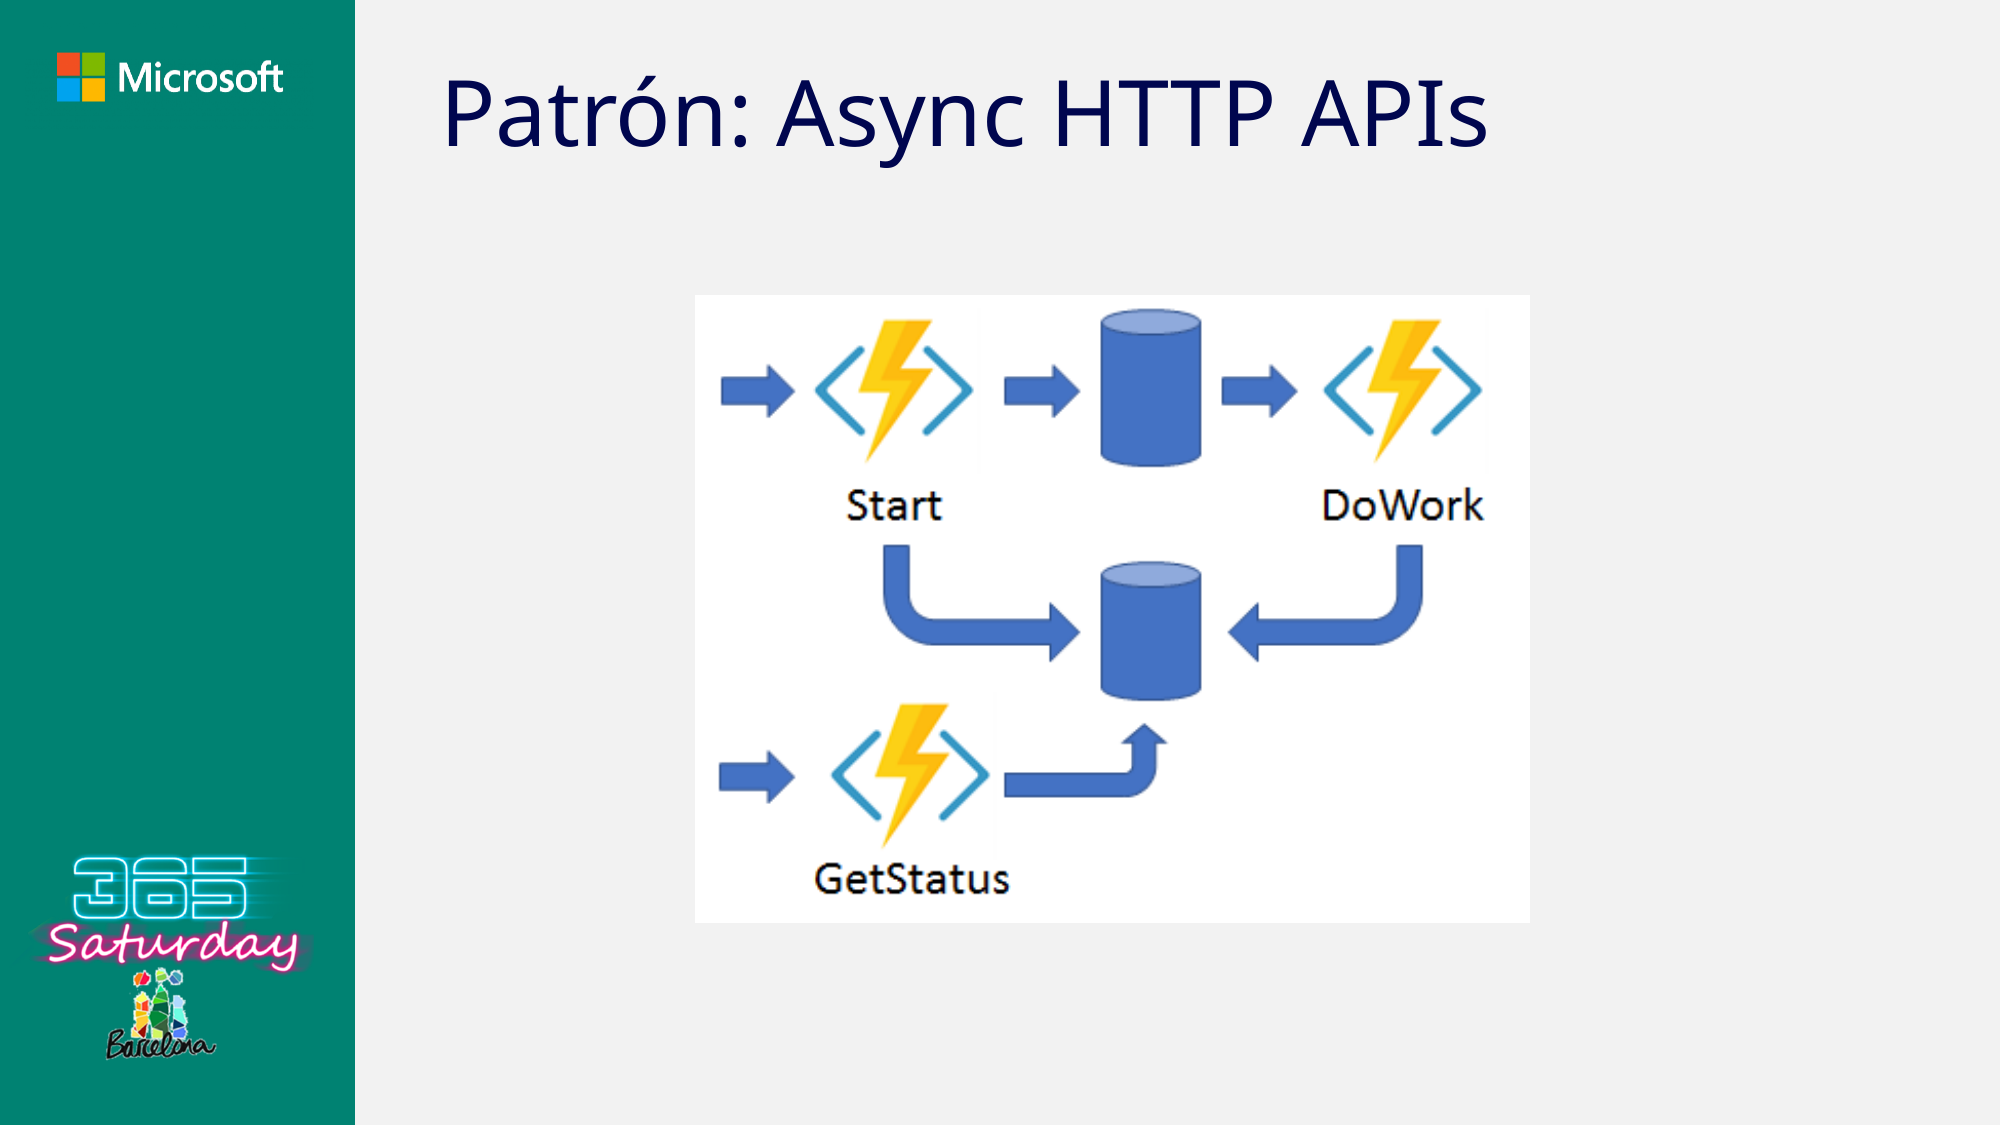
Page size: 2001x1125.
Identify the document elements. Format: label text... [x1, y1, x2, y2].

picture [695, 295, 1530, 923]
title Patrón: Async HTTP APIs [425, 59, 1863, 278]
picture [25, 23, 314, 130]
picture [6, 833, 314, 1063]
